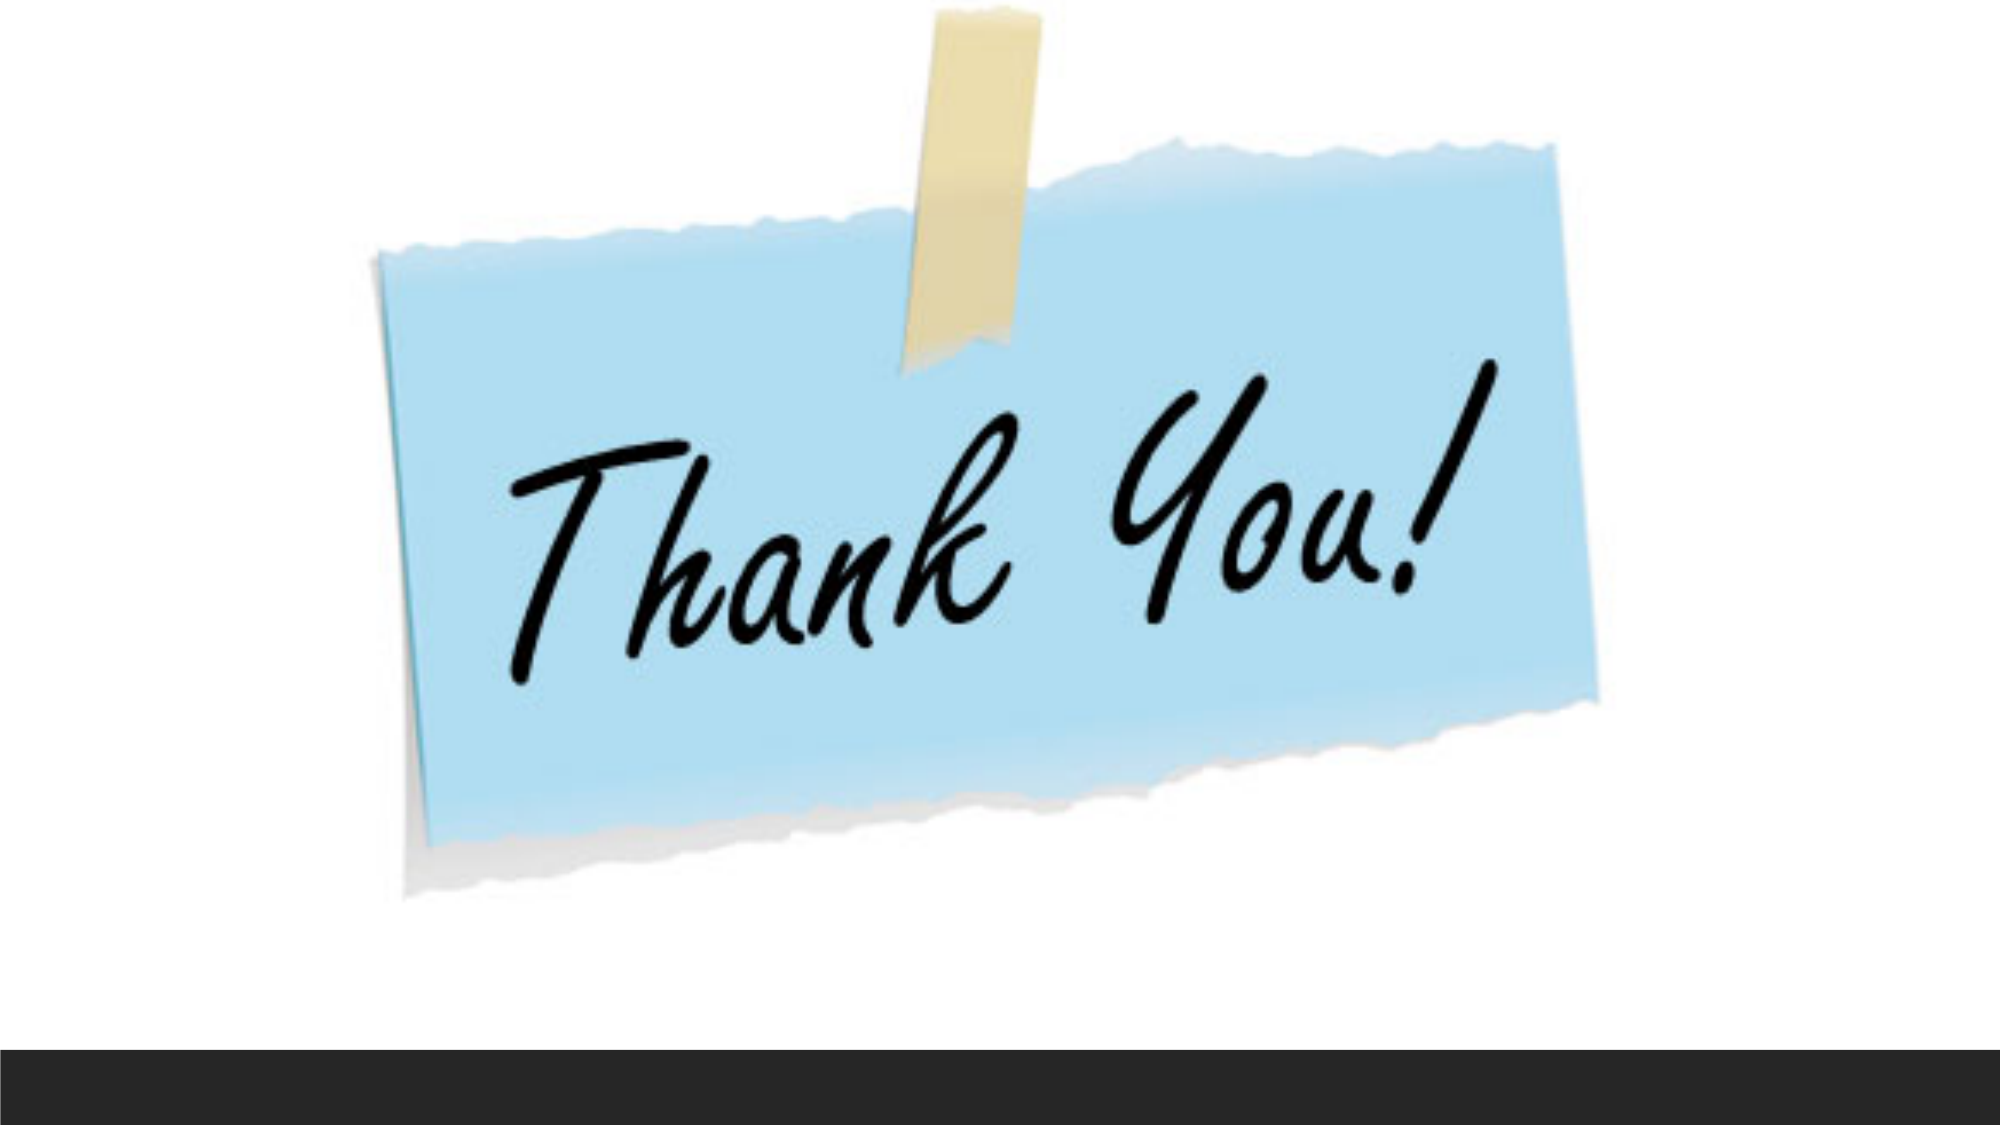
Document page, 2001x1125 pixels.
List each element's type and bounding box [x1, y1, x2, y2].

picture [187, 0, 1709, 959]
